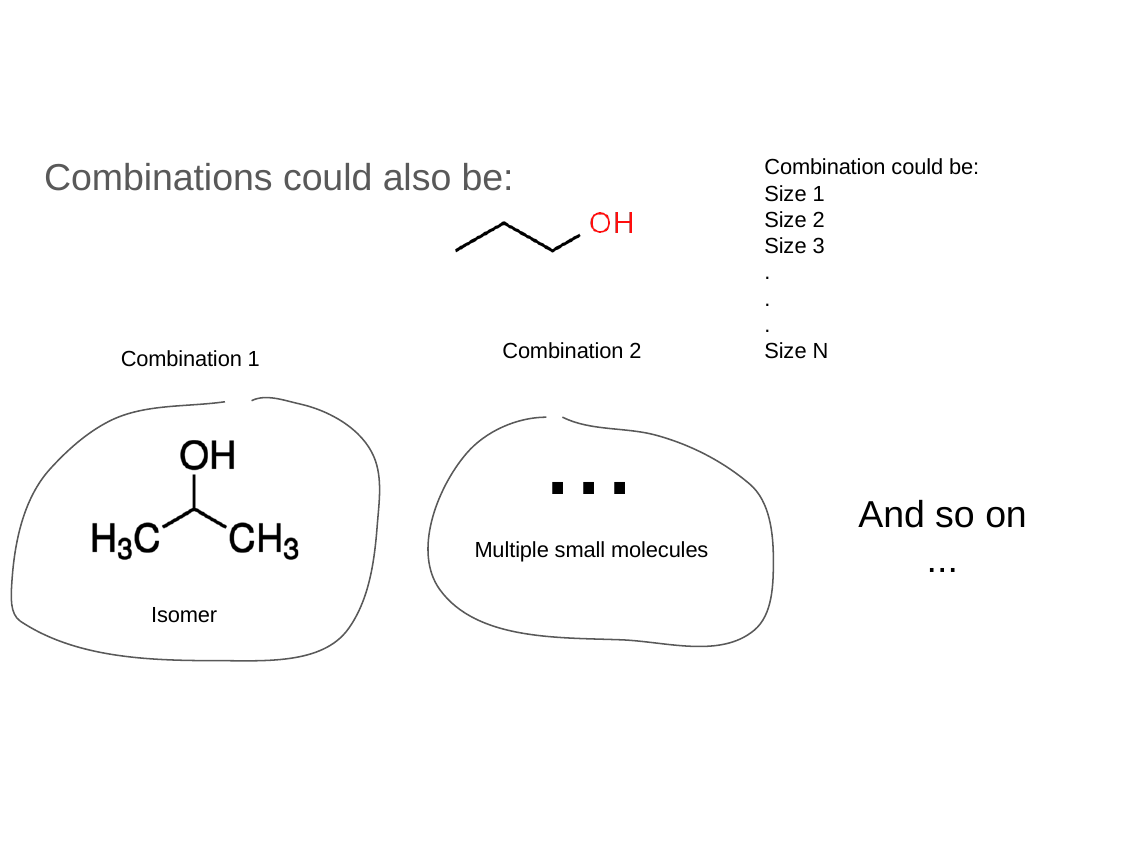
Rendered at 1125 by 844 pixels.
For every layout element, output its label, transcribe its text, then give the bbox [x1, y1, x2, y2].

picture [444, 134, 640, 330]
picture [82, 434, 309, 565]
text_box Combination could be: Size 1 Size 2 Size 3 . . . Size N [753, 141, 1085, 406]
text_box ... [531, 370, 845, 455]
list Combinations could also be: [33, 135, 1082, 661]
text_box And so on ... [829, 478, 1056, 594]
text_box Combination 2 [490, 325, 690, 398]
text_box [427, 417, 774, 647]
text_box Combination 1 [109, 333, 308, 405]
text_box [11, 405, 380, 661]
